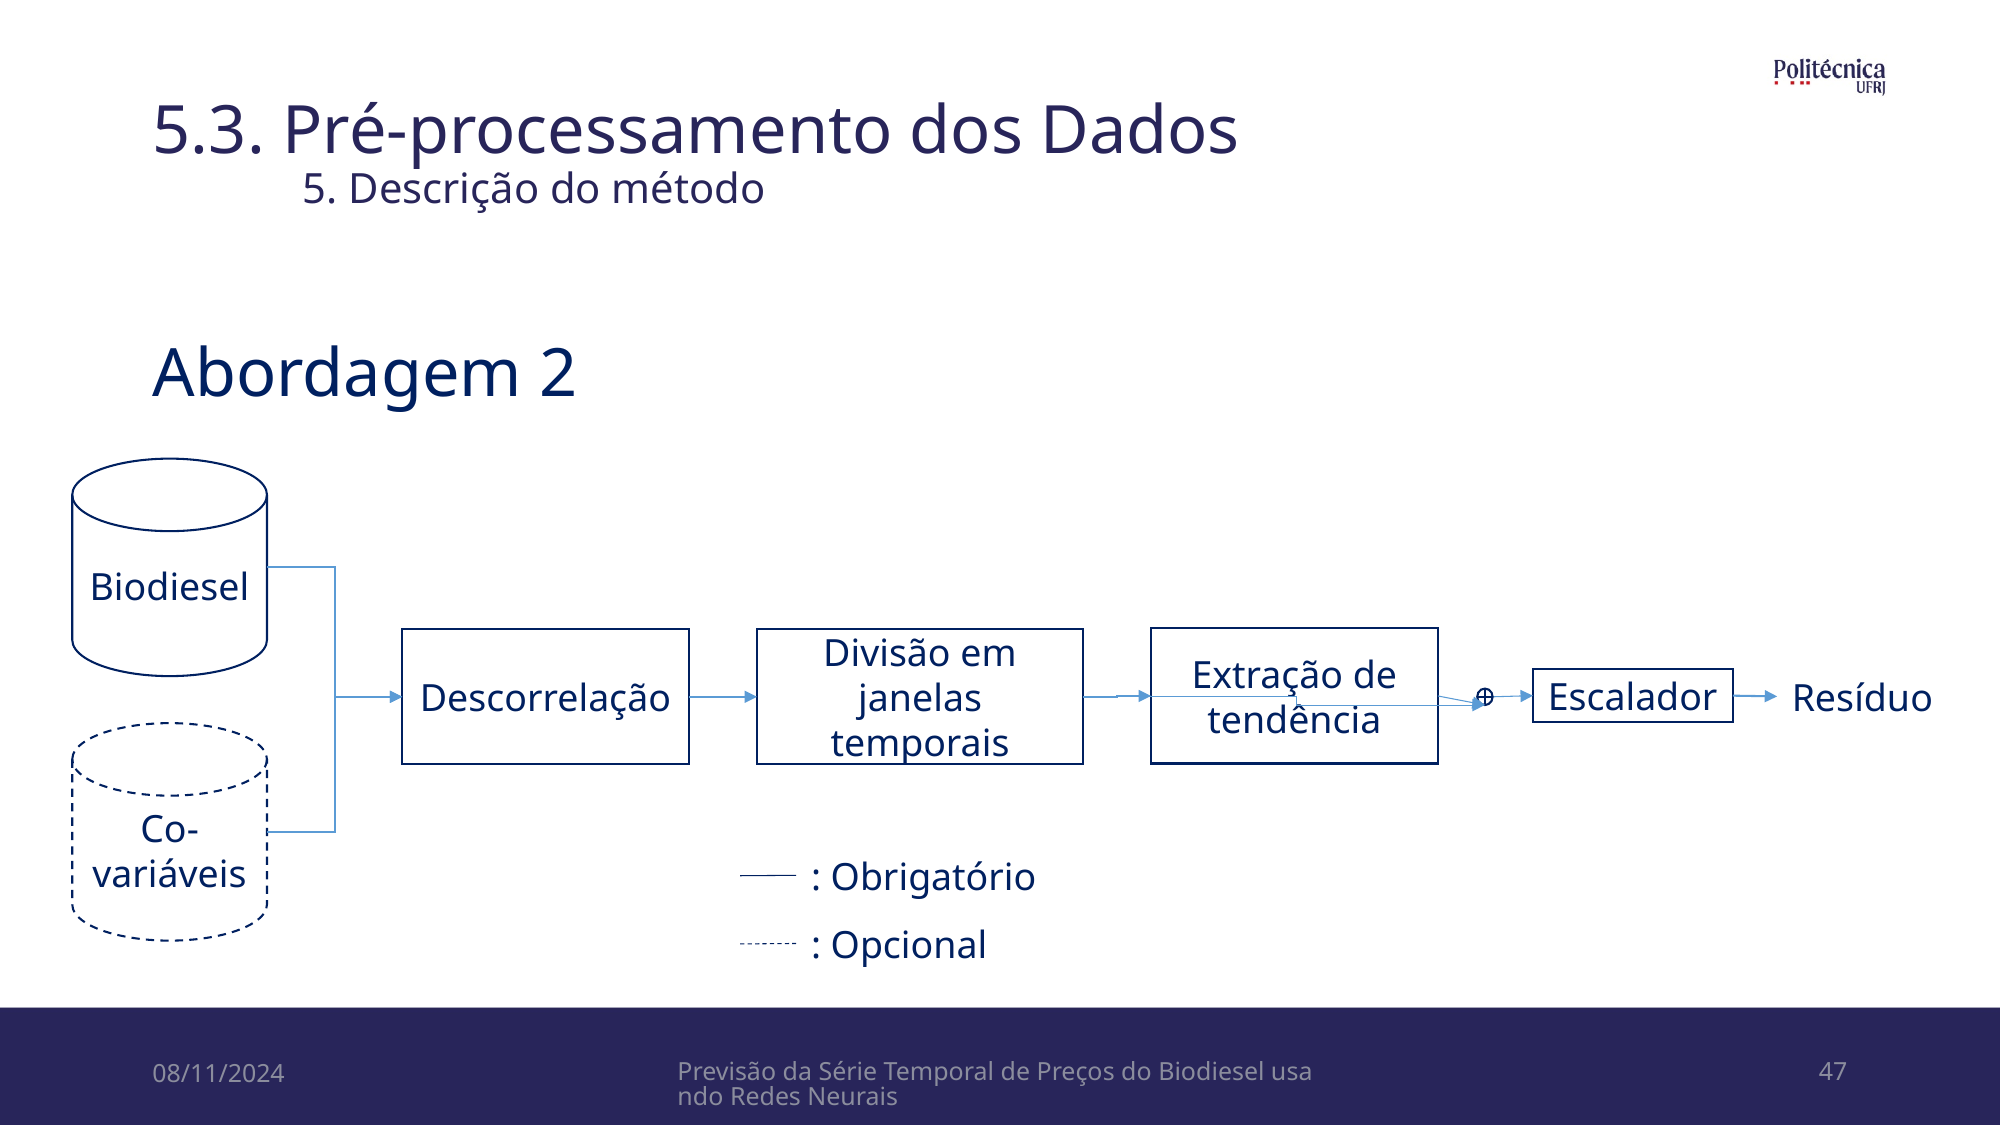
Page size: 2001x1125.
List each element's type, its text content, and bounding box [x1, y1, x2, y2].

footer Previsão da Série Temporal de Preços do Biodiesel usando Redes Neurais [662, 1042, 1338, 1103]
text_box : Opcional [796, 913, 1084, 974]
text_box Co-variáveis [71, 722, 269, 942]
text_box Extração de tendência [1150, 706, 1439, 765]
slide_number 46 [1412, 1042, 1863, 1103]
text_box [1116, 696, 1485, 706]
text_box : Obrigatório [796, 845, 1084, 906]
text_box Resíduo [1777, 666, 1948, 727]
picture [0, 0, 2000, 1125]
text_box [1476, 687, 1494, 707]
text_box Biodiesel [71, 458, 269, 678]
text_box Abordagem 2 [137, 322, 1863, 458]
text_box Escalador [1532, 668, 1734, 723]
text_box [267, 696, 403, 832]
text_box Divisão em janelas temporais [756, 628, 1084, 765]
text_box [267, 567, 403, 696]
text_box Extração de tendência [1150, 627, 1439, 696]
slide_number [137, 1042, 588, 1103]
title 5.3. Pré-processamento dos Dados 5. Descrição do método [137, 75, 1679, 221]
text_box Descorrelação [403, 628, 690, 765]
